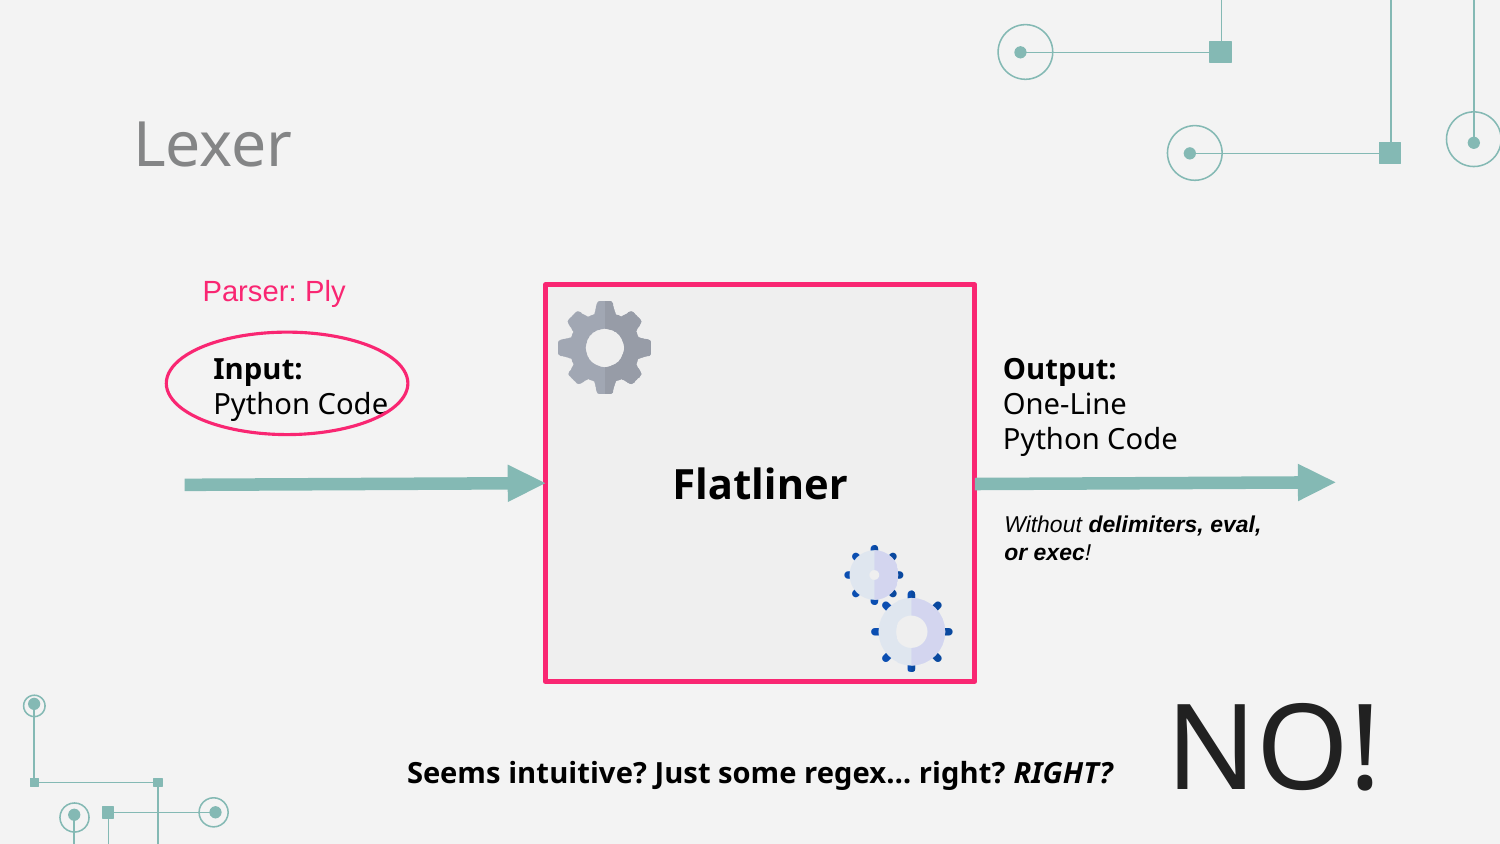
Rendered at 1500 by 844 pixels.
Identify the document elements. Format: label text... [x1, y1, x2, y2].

subtitle [116, 202, 1381, 756]
title Lexer [118, 88, 1382, 181]
text_box Without delimiters, eval, or exec! [989, 494, 1500, 580]
text_box NO! [1144, 655, 1500, 829]
text_box Input: Python Code [198, 335, 440, 470]
text_box Seems intuitive? Just some regex… right? RIGHT? [356, 739, 1144, 805]
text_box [184, 482, 546, 486]
text_box Parser: Ply [187, 257, 387, 323]
text_box [166, 332, 408, 435]
picture [834, 545, 961, 672]
text_box Flatliner [545, 284, 975, 682]
text_box Output: One-Line Python Code [987, 335, 1230, 470]
picture [558, 301, 651, 394]
